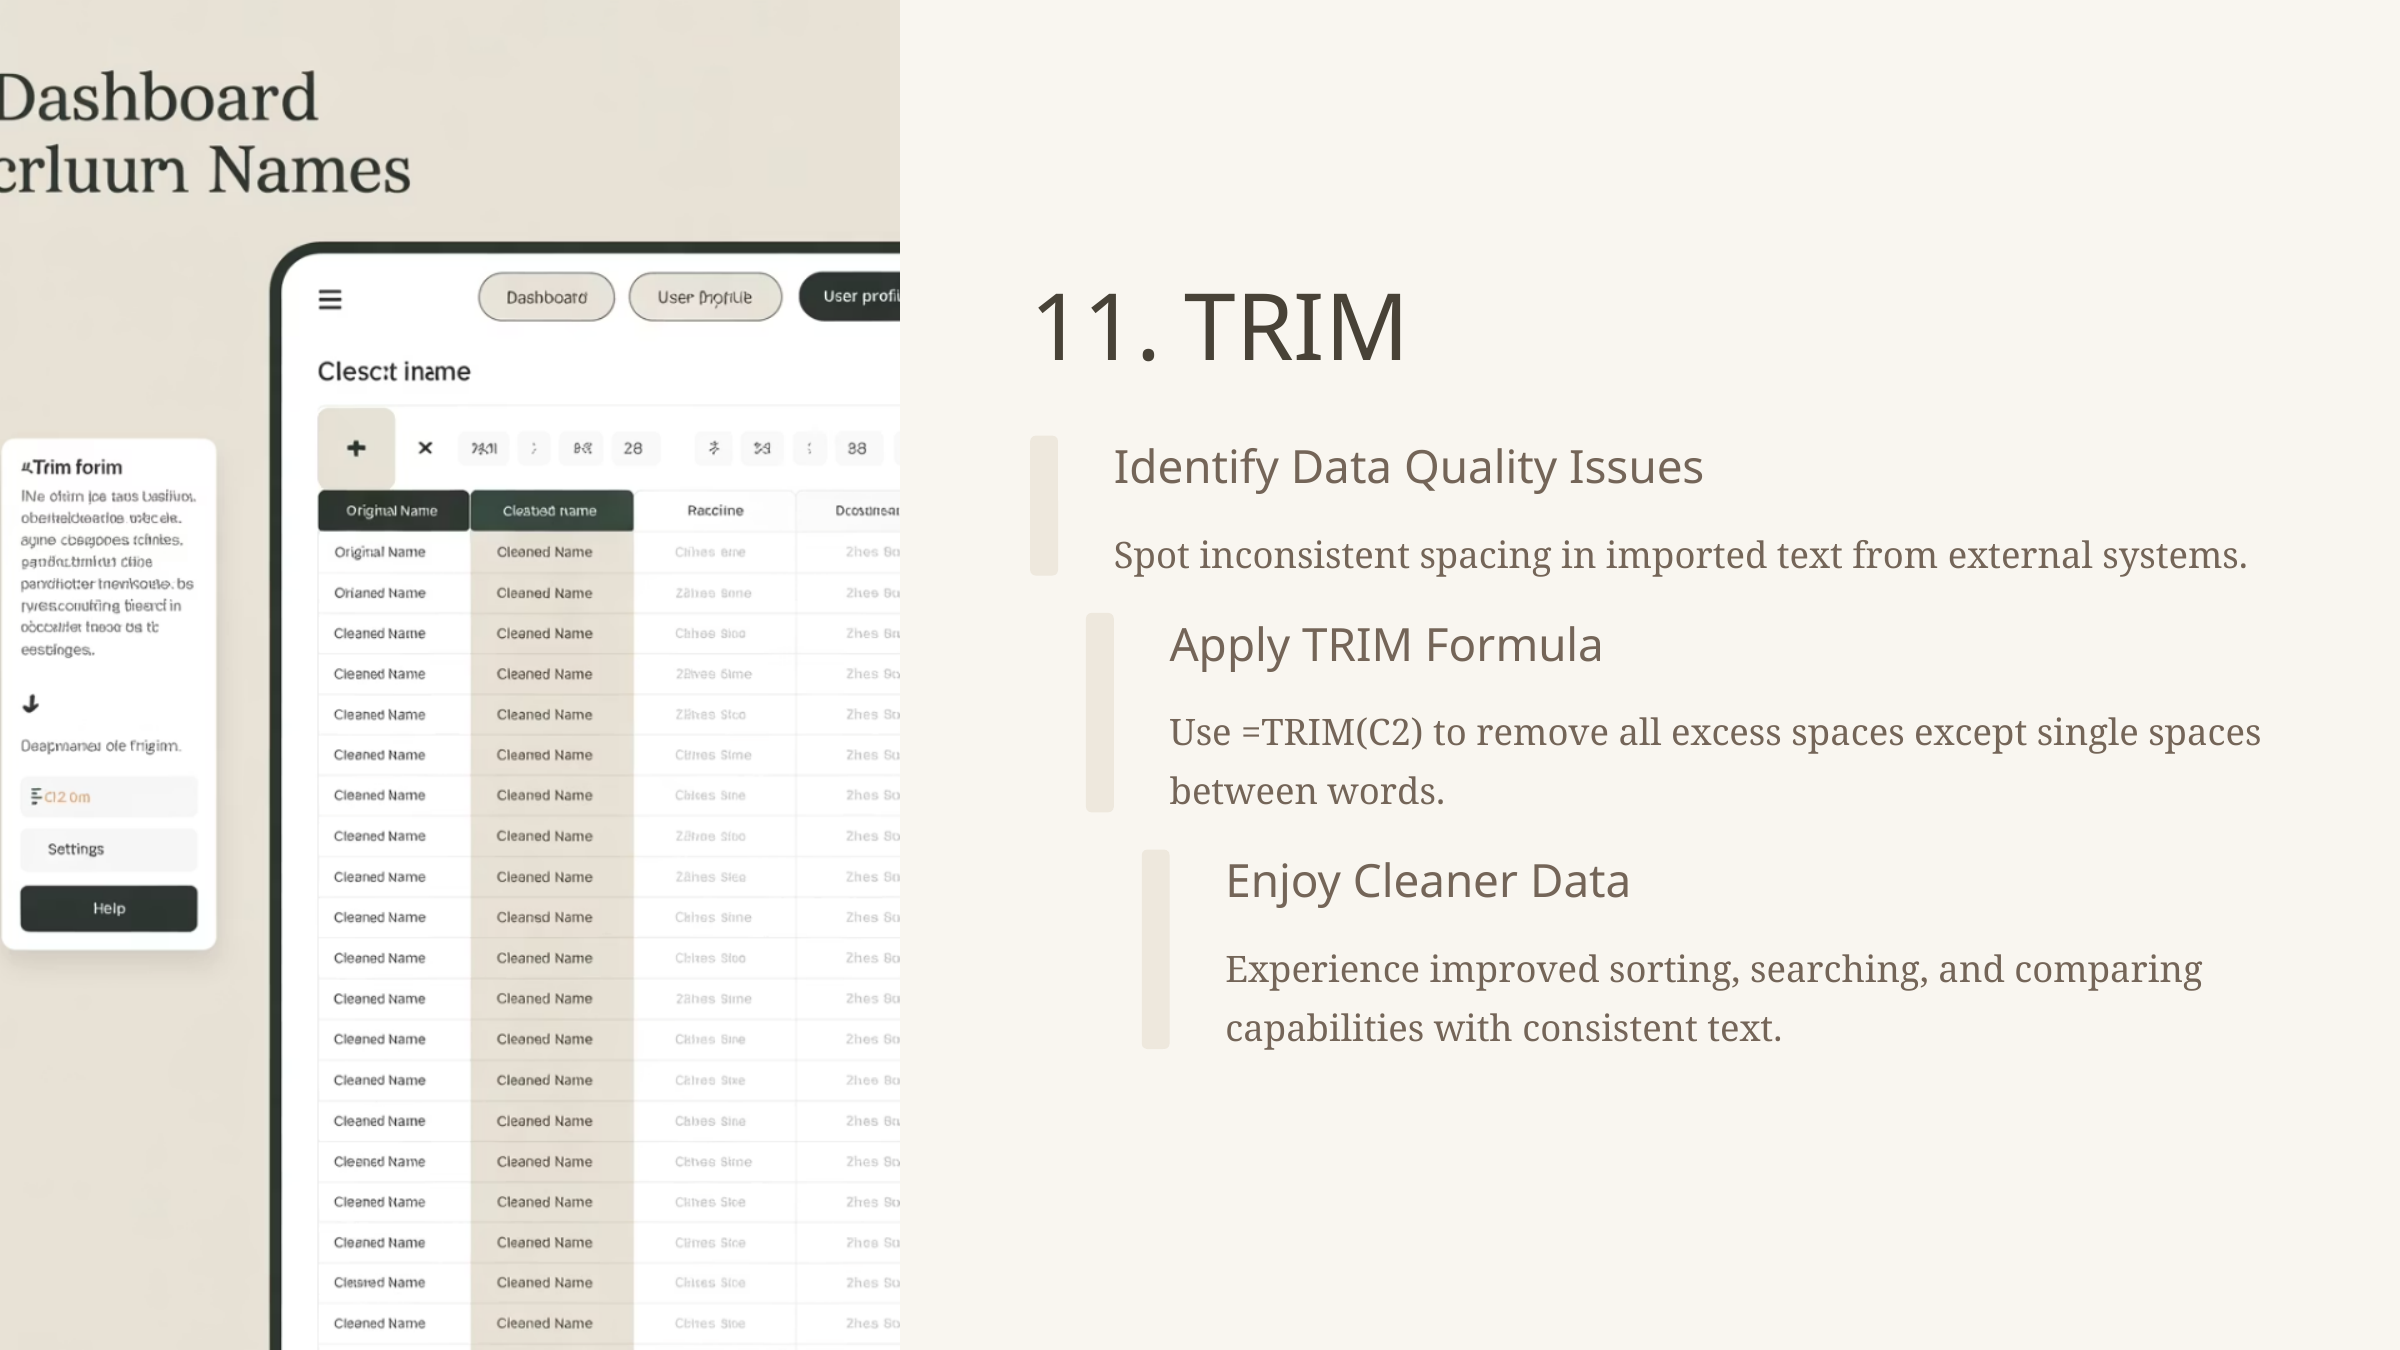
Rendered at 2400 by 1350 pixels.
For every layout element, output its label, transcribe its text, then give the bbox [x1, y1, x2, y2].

text_box Experience improved sorting, searching, and comparing capabilities with consistent text. [1225, 930, 2270, 1049]
text_box Use =TRIM(C2) to remove all excess spaces except single spaces between words. [1169, 693, 2270, 813]
text_box [1030, 435, 1059, 576]
text_box Apply TRIM Formula [1169, 612, 1657, 671]
text_box Spot inconsistent spacing in imported text from external systems. [1113, 516, 2270, 576]
picture [0, 0, 900, 1350]
text_box Enjoy Cleaner Data [1225, 849, 1691, 908]
text_box Identify Data Quality Issues [1113, 435, 1749, 494]
text_box [1085, 612, 1114, 813]
text_box 11. TRIM [1030, 263, 1961, 380]
text_box [1141, 849, 1170, 1050]
